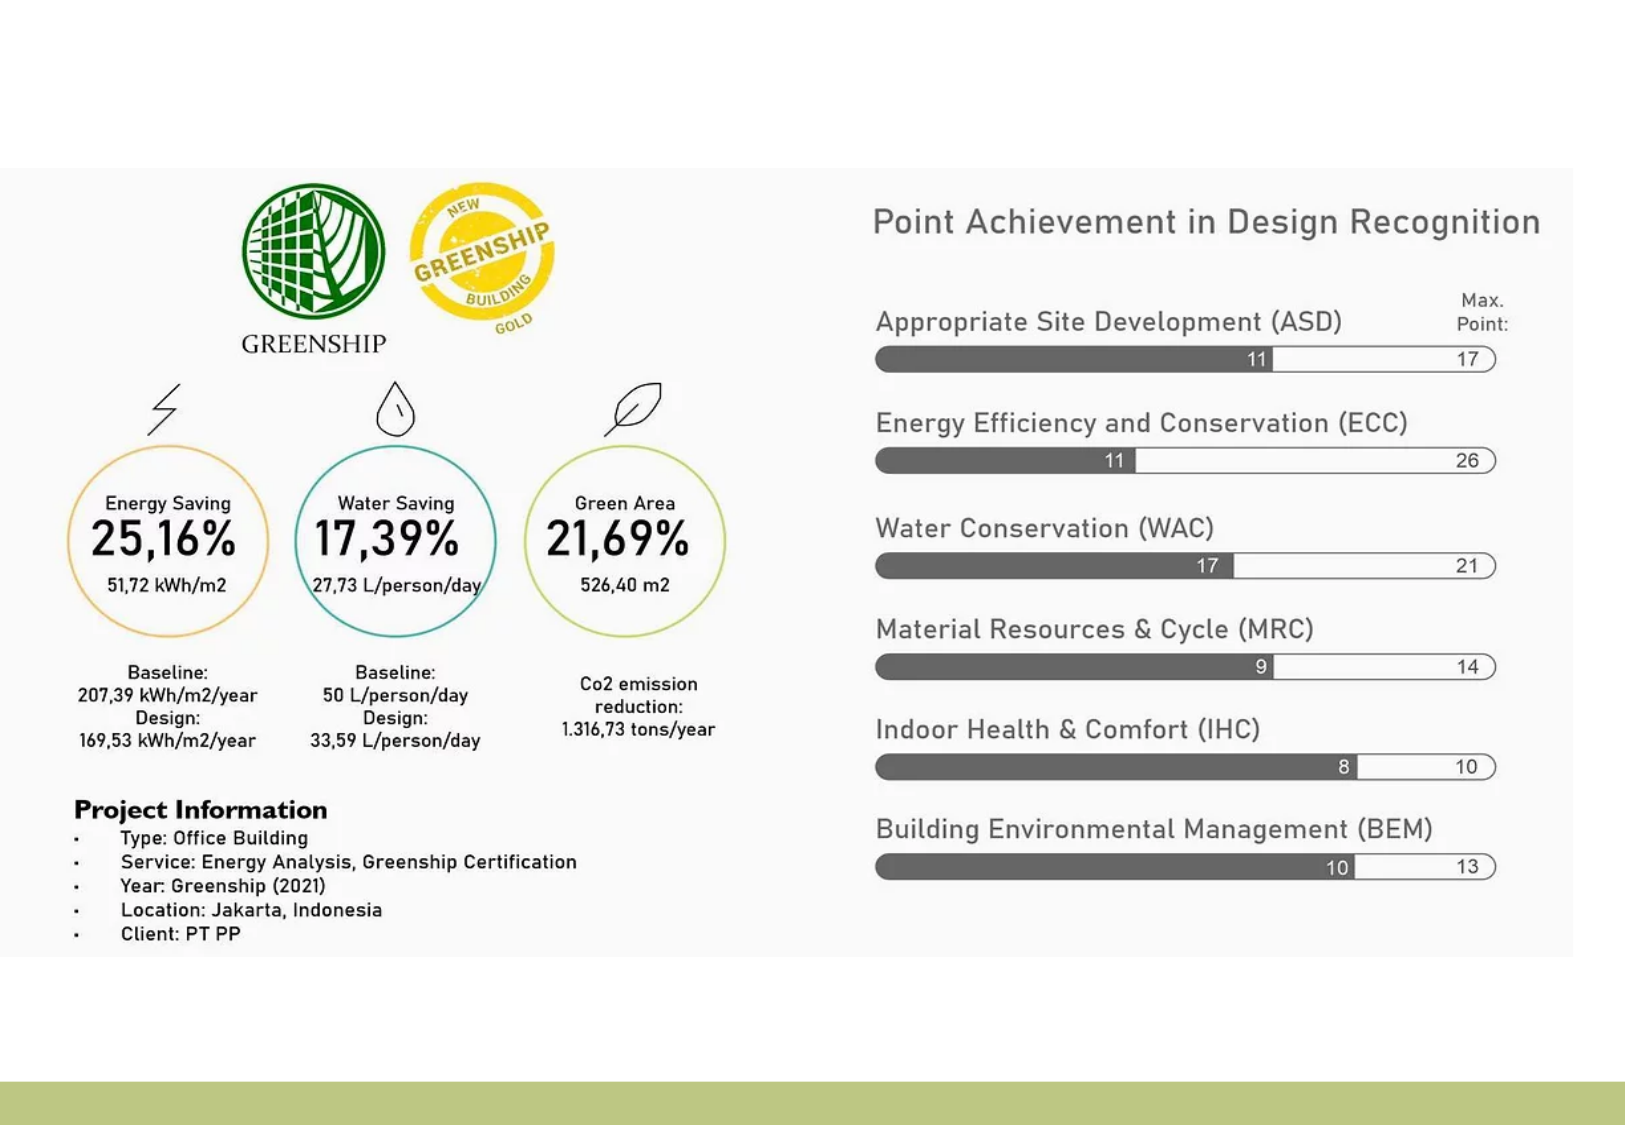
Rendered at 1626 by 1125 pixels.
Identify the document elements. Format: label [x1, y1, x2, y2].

text_box [0, 1081, 1625, 1125]
picture [0, 168, 1625, 957]
